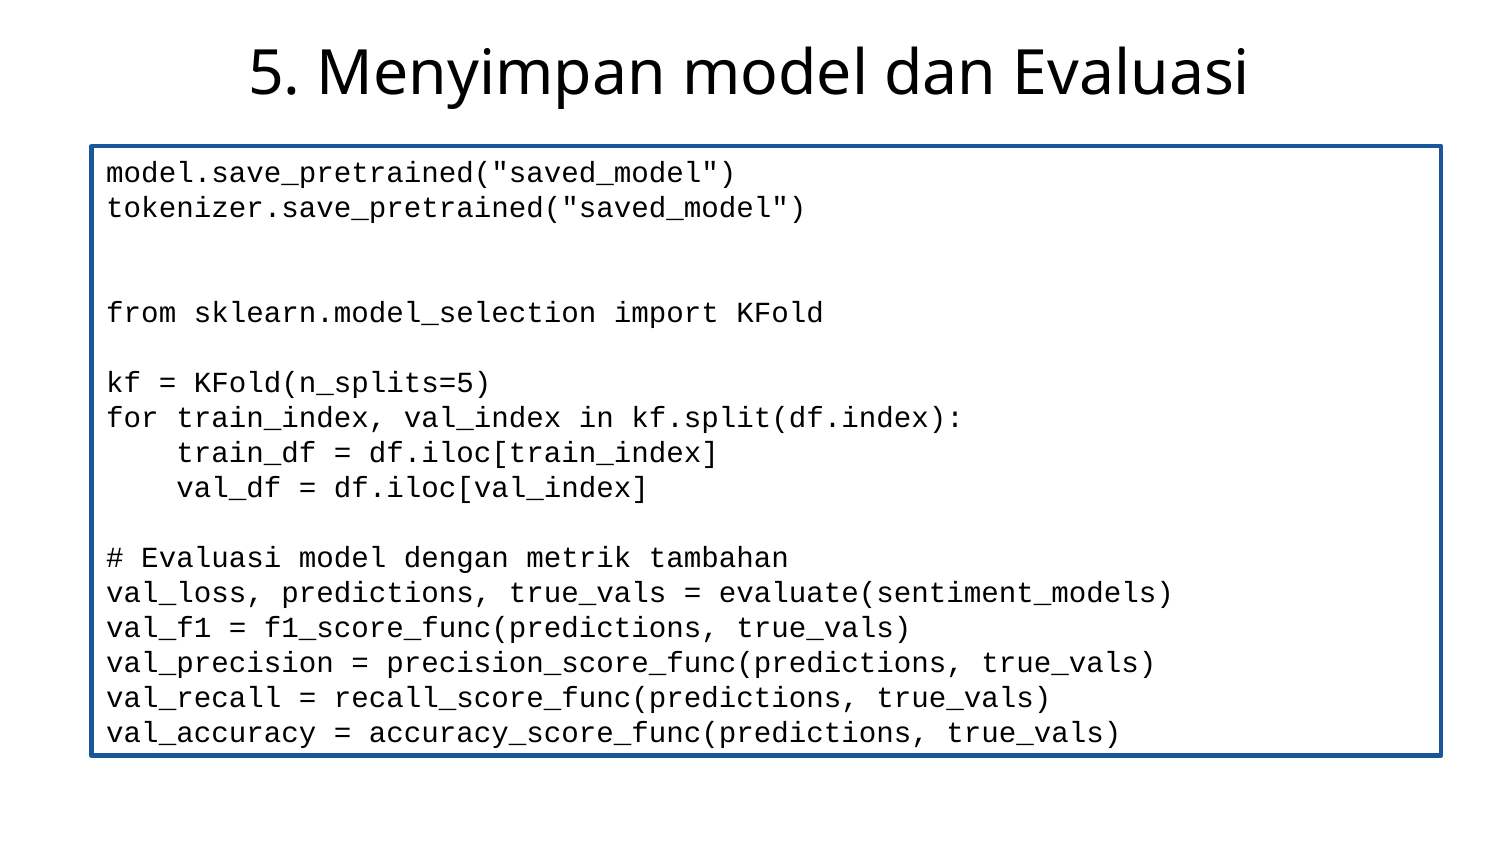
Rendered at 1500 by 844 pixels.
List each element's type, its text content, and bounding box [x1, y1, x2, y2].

title 5. Menyimpan model dan Evaluasi [75, 67, 1425, 147]
text_box model.save_pretrained("saved_model") tokenizer.save_pretrained("saved_model") from sklearn.model_selection import KFold kf = KFold(n_splits=5) for train_index, val_index in kf.split(df.index): train_df = df.iloc[train_index] val_df = df.iloc[val_index] # Evaluasi model dengan metrik tambahan val_loss, predictions, true_vals = evaluate(sentiment_models) val_f1 = f1_score_func(predictions, true_vals) val_precision = precision_score_func(predictions, true_vals) val_recall = recall_score_func(predictions, true_vals) val_accuracy = accuracy_score_func(predictions, true_vals) [89, 144, 1443, 758]
